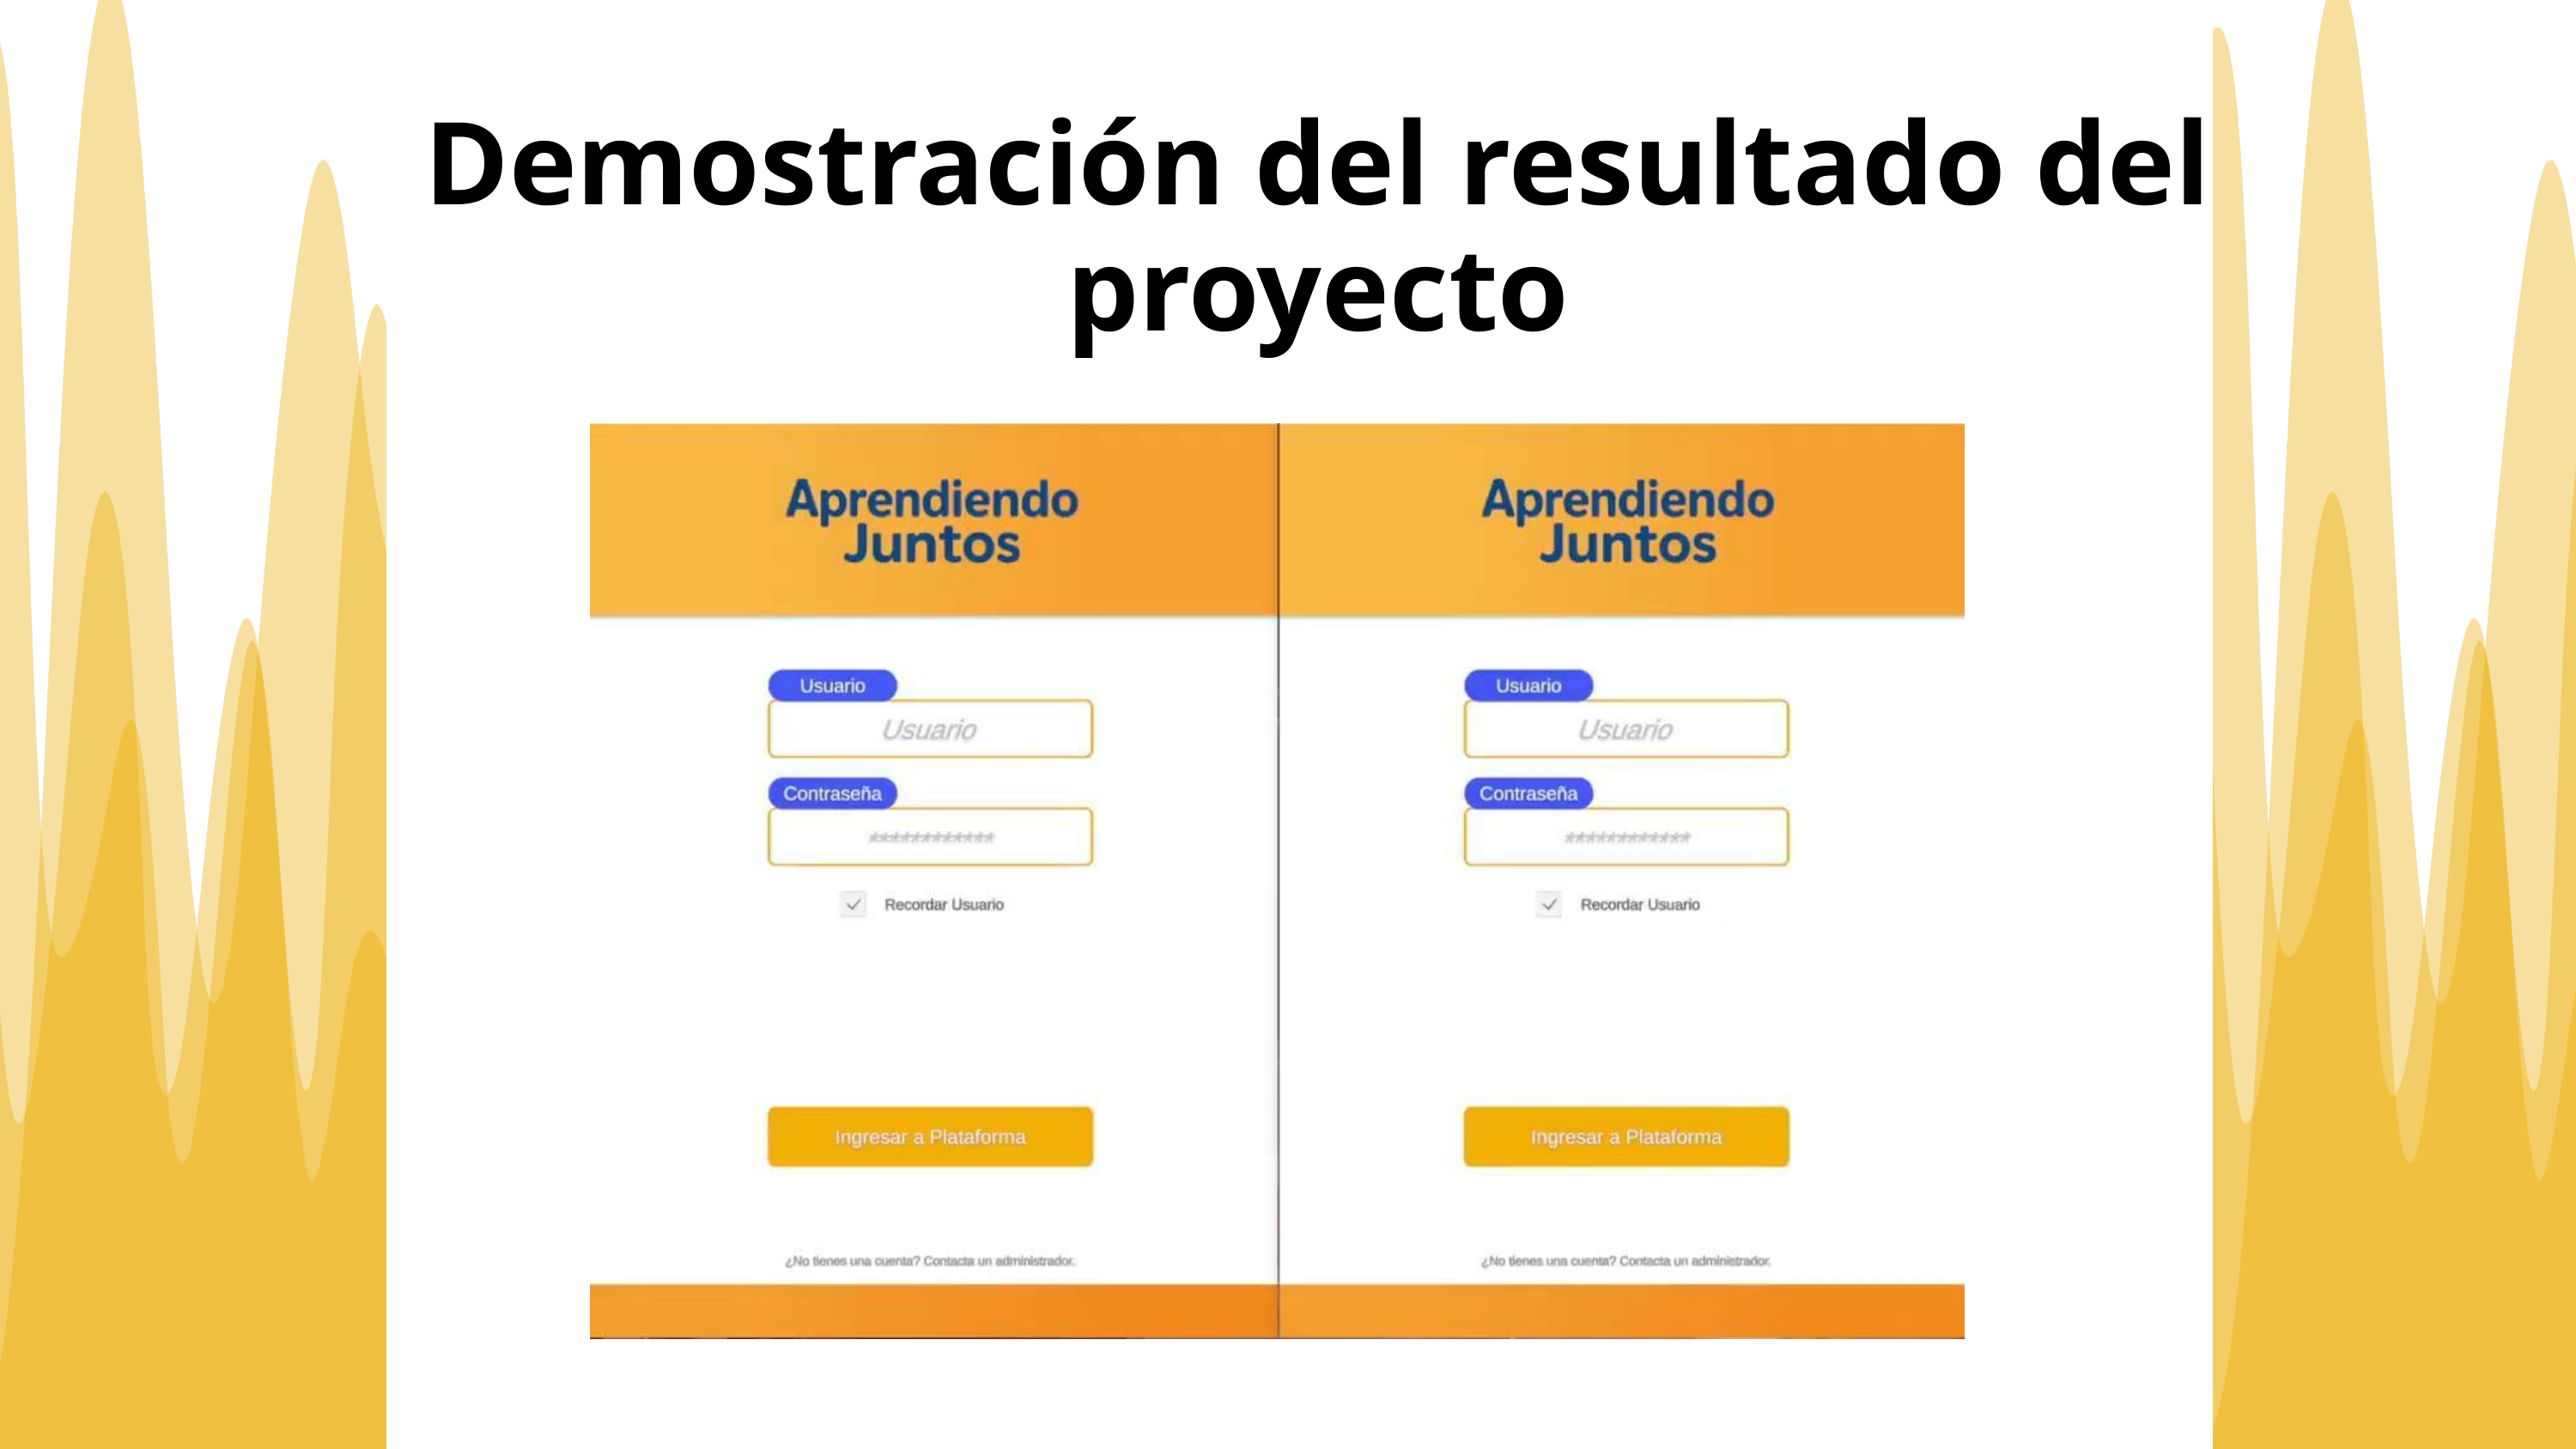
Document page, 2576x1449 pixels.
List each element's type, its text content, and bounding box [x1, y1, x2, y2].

text_box [0, 0, 387, 1449]
text_box [2213, 0, 2576, 1449]
text_box Demostración del resultado del proyecto [283, 104, 2353, 483]
picture [590, 422, 1965, 1339]
